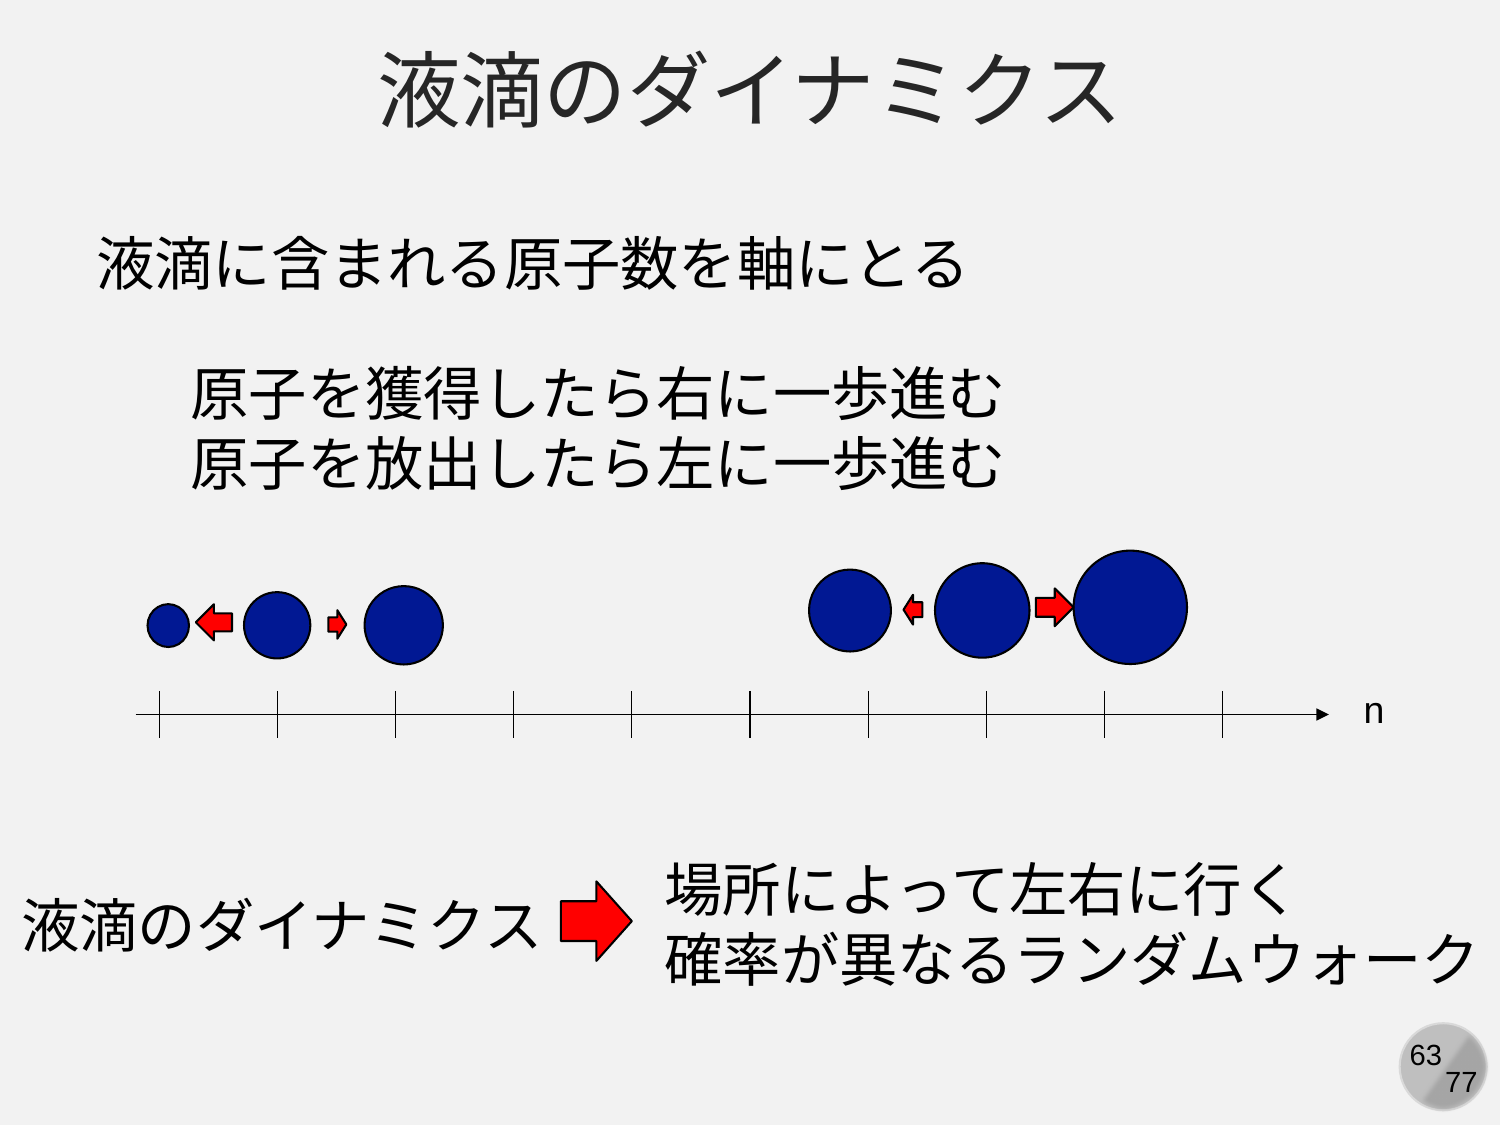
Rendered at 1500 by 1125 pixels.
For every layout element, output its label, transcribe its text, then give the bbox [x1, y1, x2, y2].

text_box [559, 880, 633, 962]
list 液滴のダイナミクス [0, 31, 1500, 155]
text_box n [1348, 679, 1400, 739]
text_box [147, 586, 443, 665]
text_box 液滴に含まれる原子数を軸にとる [81, 219, 986, 305]
text_box 場所によって左右に行く 確率が異なるランダムウォーク [649, 845, 1496, 1001]
text_box 液滴のダイナミクス [6, 881, 558, 967]
text_box 原子を獲得したら右に一歩進む 原子を放出したら左に一歩進む [176, 349, 1022, 505]
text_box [809, 550, 1188, 664]
